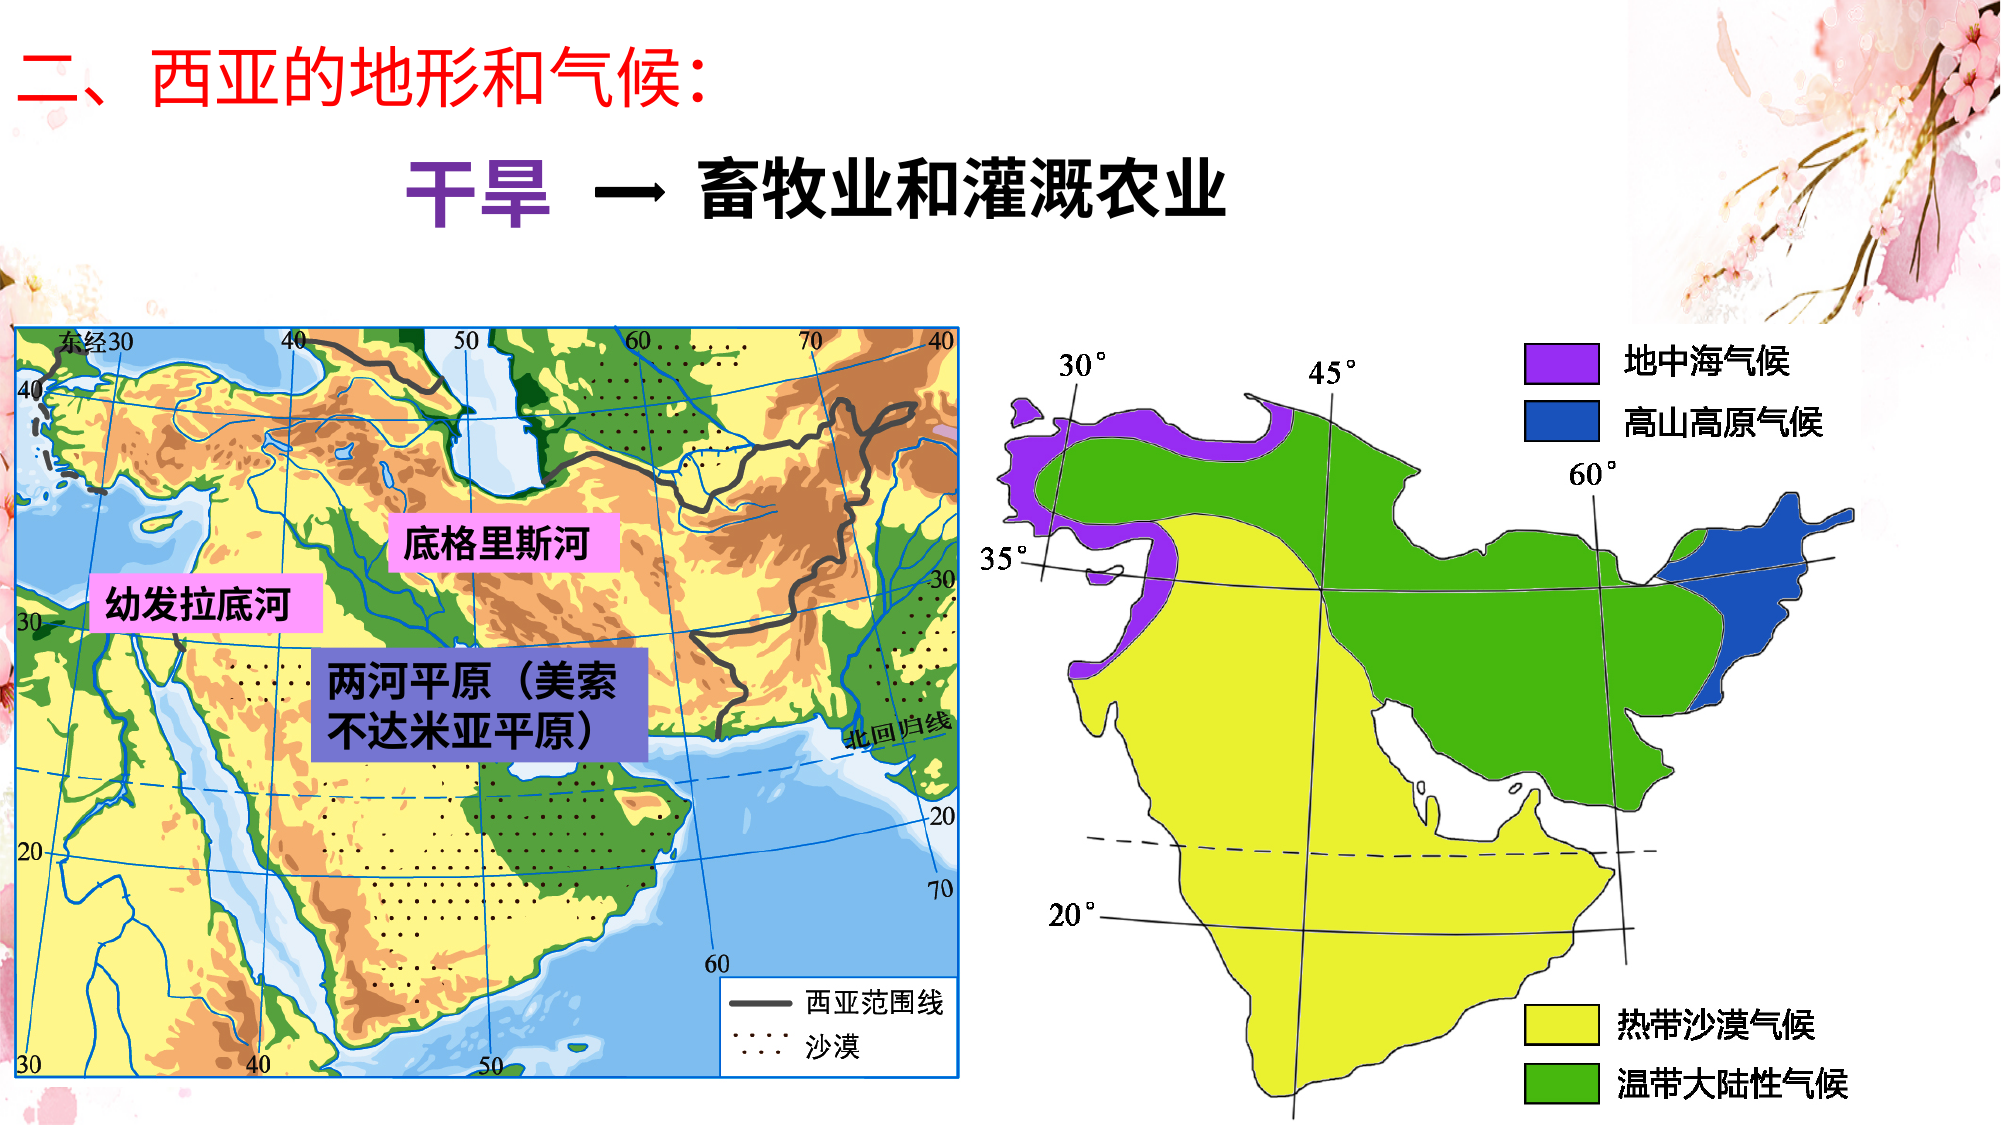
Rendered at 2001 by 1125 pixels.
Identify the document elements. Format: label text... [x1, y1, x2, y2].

text_box [595, 183, 665, 201]
text_box 畜牧业和灌溉农业 [680, 139, 1269, 234]
text_box 干旱 [388, 139, 596, 245]
text_box 二、西亚的地形和气候： [0, 28, 764, 123]
picture [0, 0, 2001, 1125]
